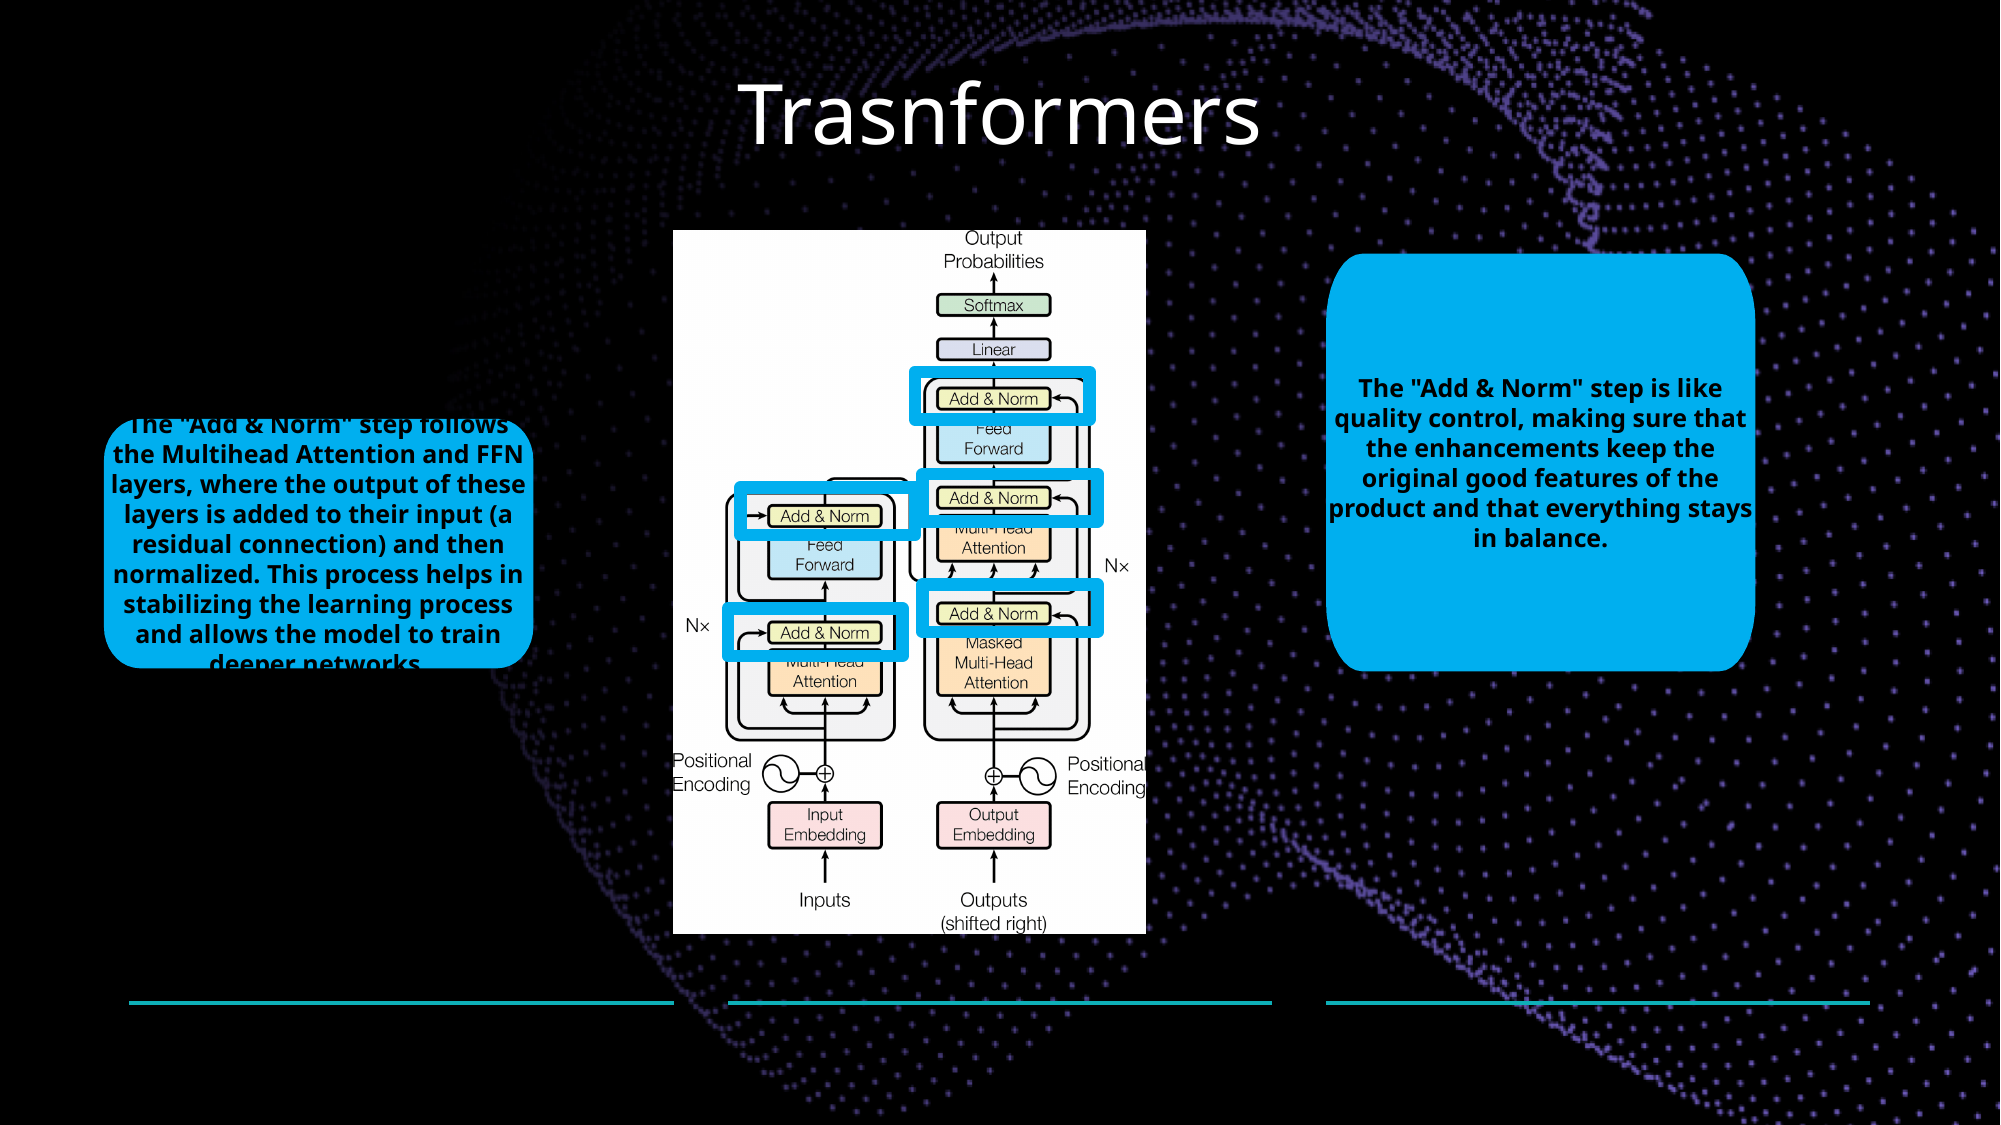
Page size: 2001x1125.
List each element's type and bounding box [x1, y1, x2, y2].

picture [0, 0, 2000, 1125]
text_box [727, 253, 1756, 672]
